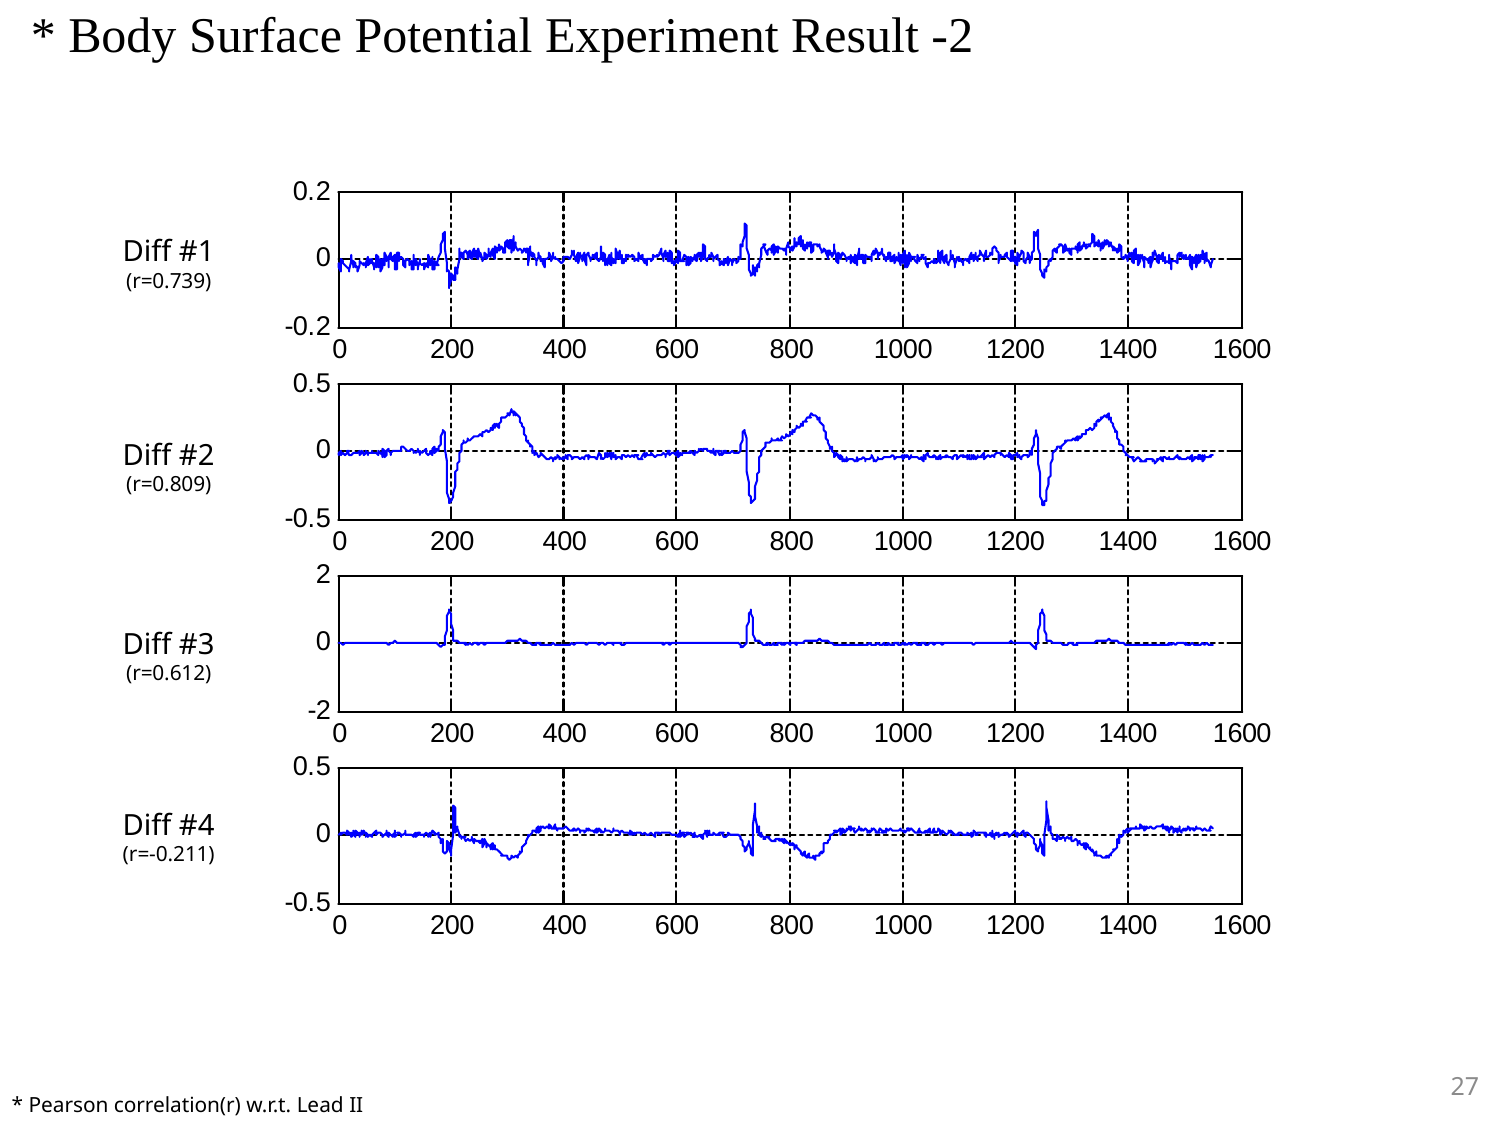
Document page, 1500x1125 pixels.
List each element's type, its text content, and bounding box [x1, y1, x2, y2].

picture [186, 125, 1353, 1002]
text_box * Pearson correlation(r) w.r.t. Lead II [0, 1084, 378, 1125]
text_box Diff #4 (r=-0.211) [107, 798, 181, 874]
text_box Diff #3 (r=0.612) [107, 617, 181, 693]
text_box Diff #2 (r=0.809) [107, 428, 181, 504]
text_box * Body Surface Potential Experiment Result -2 [16, 0, 989, 71]
slide_number 27 [1144, 1057, 1495, 1118]
text_box Diff #1 (r=0.739) [107, 225, 181, 300]
